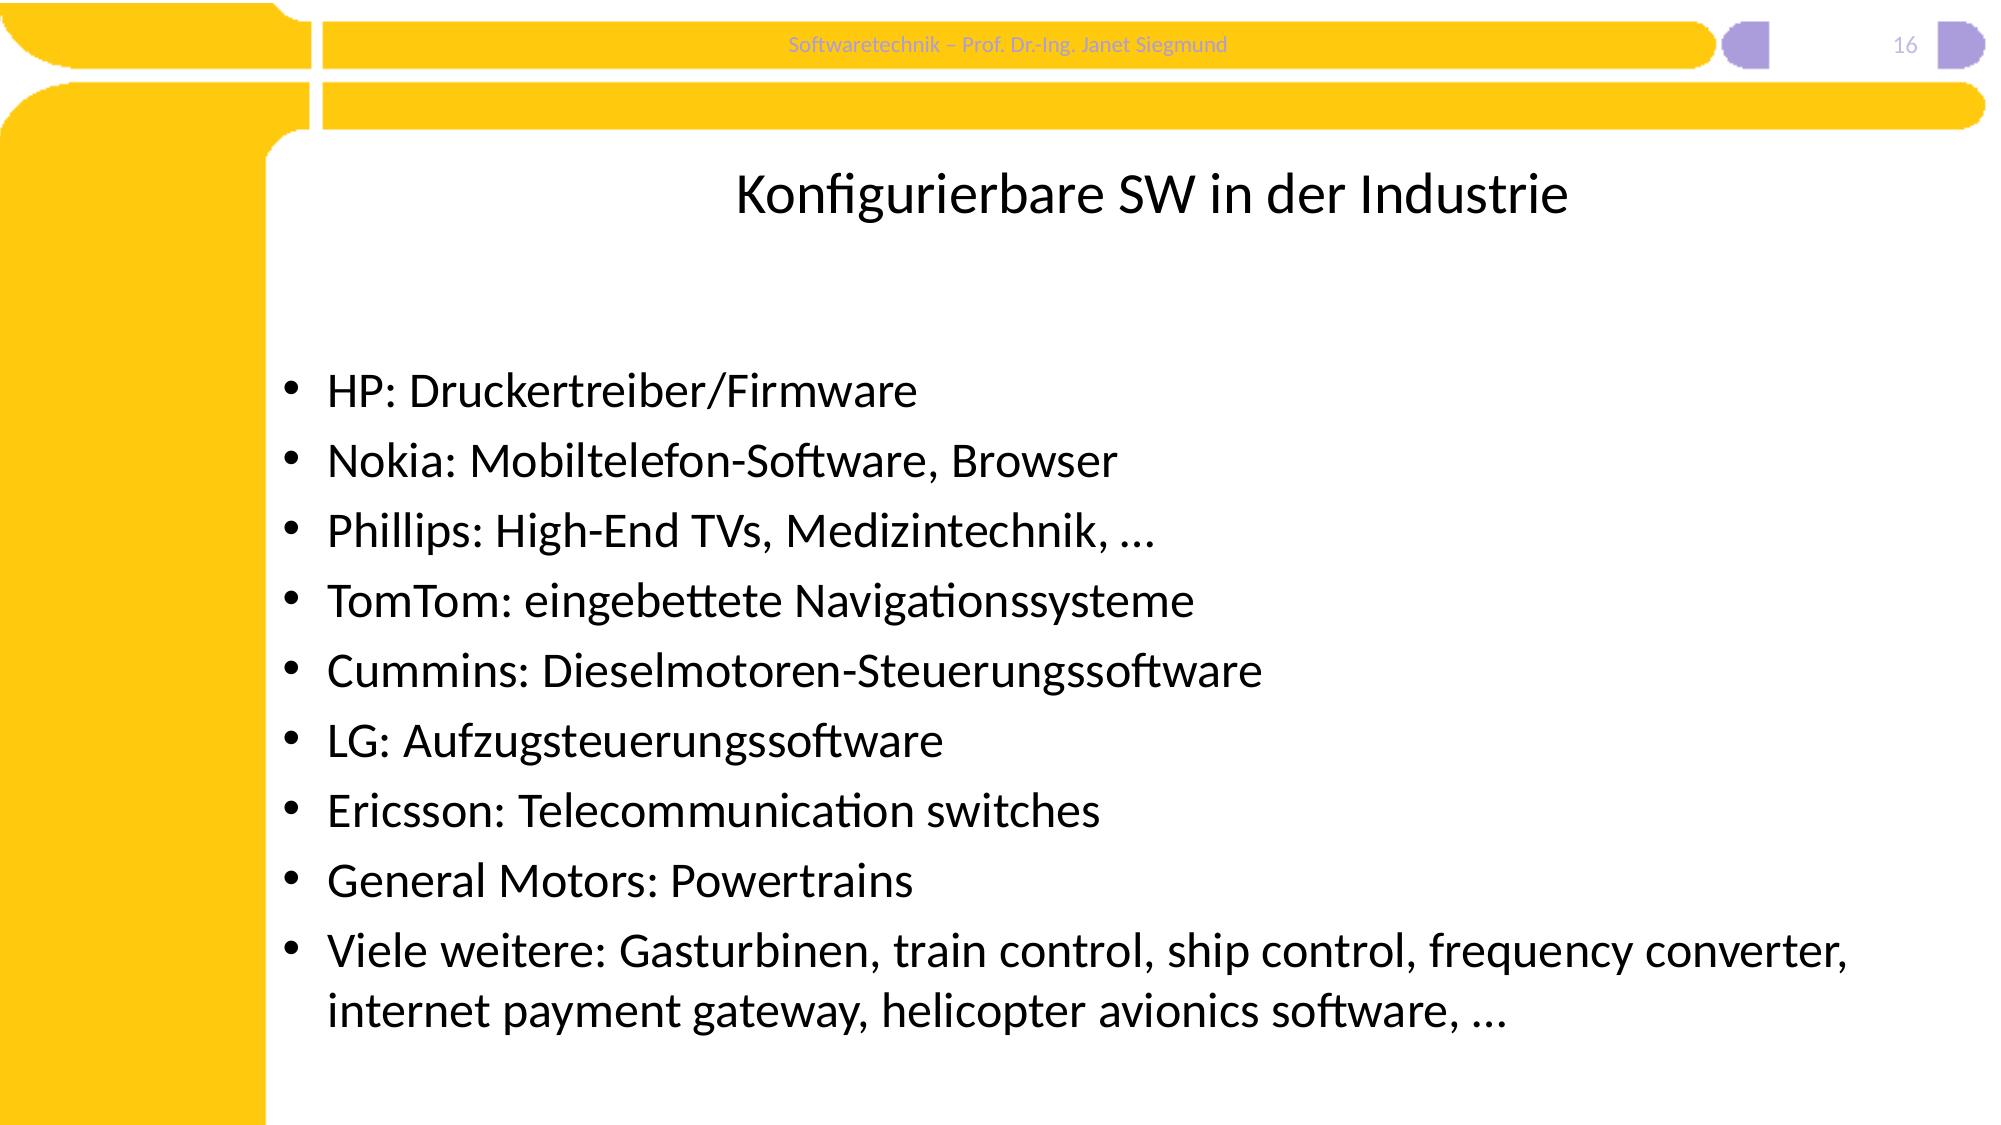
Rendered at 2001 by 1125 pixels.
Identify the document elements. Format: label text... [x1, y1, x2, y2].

list HP: Druckertreiber/Firmware Nokia: Mobiltelefon-Software, Browser Phillips: High-End TVs, Medizintechnik, … TomTom: eingebettete Navigationssysteme Cummins: Dieselmotoren-Steuerungssoftware LG: Aufzugsteuerungssoftware Ericsson: Telecommunication switches General Motors: Powertrains Viele weitere: Gasturbinen, train control, ship control, frequency converter, internet payment gateway, helicopter avionics software, … [267, 349, 1993, 1104]
slide_number 16 [1767, 20, 1934, 67]
picture [0, 3, 1999, 1125]
title Konfigurierbare SW in der Industrie [350, 137, 1957, 243]
